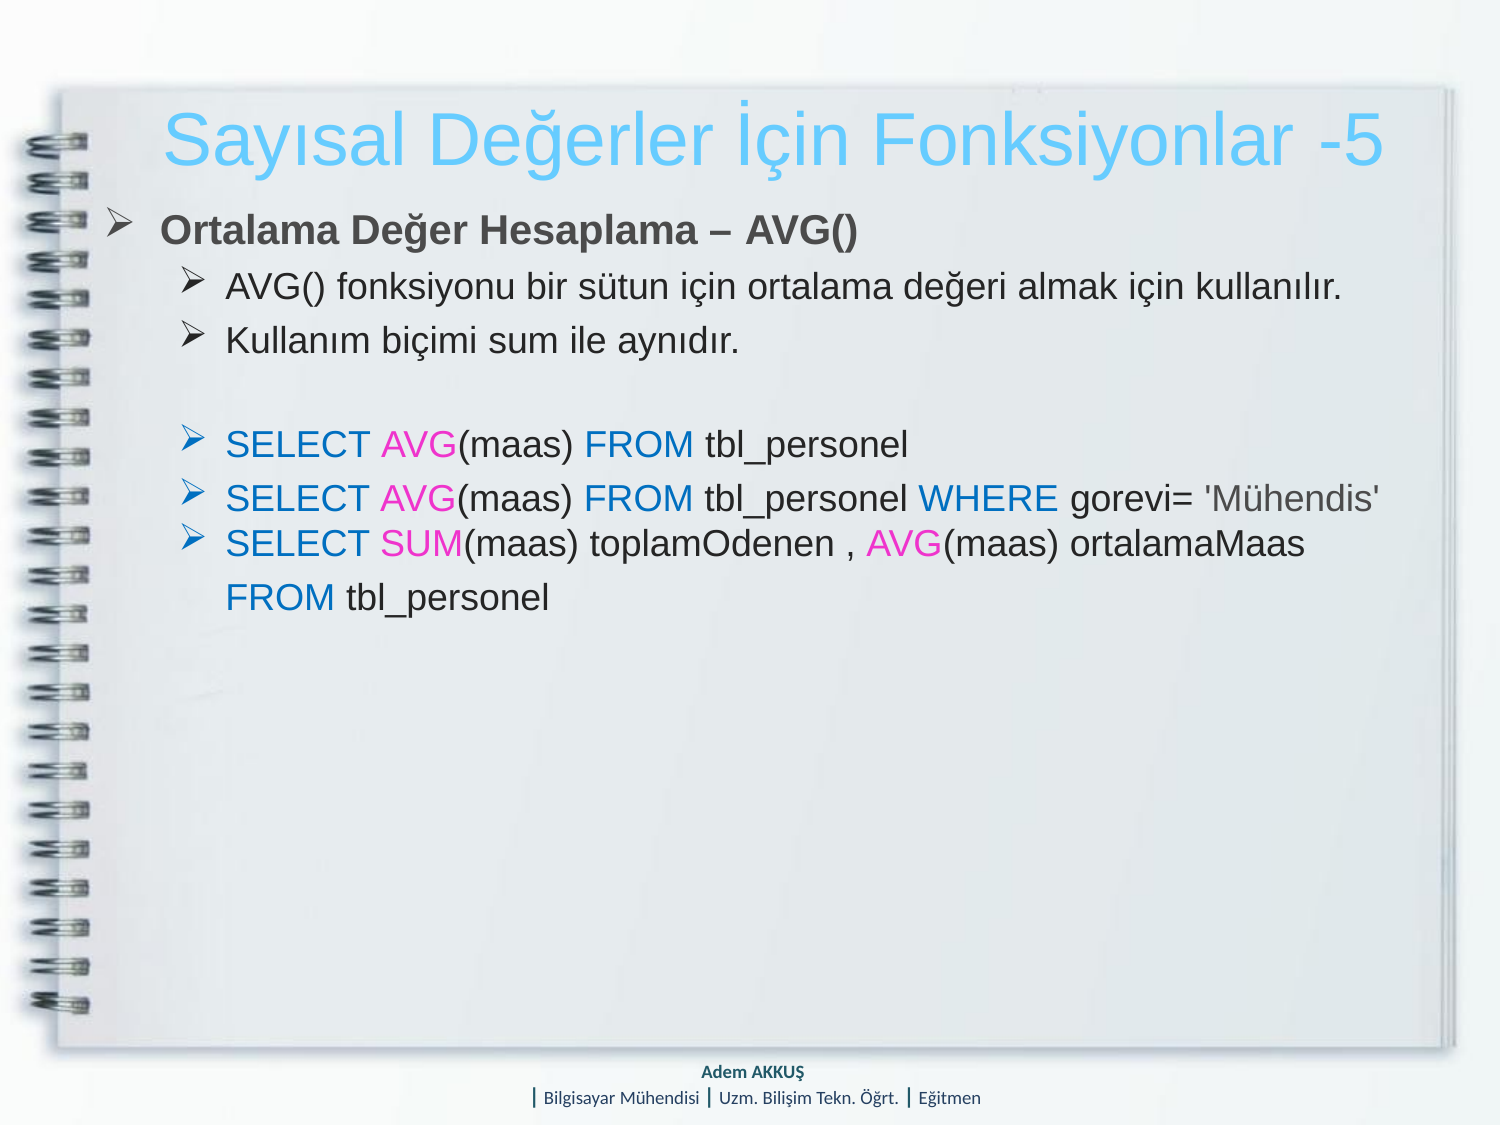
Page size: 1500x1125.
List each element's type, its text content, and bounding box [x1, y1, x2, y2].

footer Adem AKKUŞ | Bilgisayar Mühendisi | Uzm. Bilişim Tekn. Öğrt. | Eğitmen [440, 1052, 1070, 1125]
text_box Ortalama Değer Hesaplama – AVG() AVG() fonksiyonu bir sütun için ortalama değeri almak için kullanılır. Kullanım biçimi sum ile aynıdır. SELECT AVG(maas) FROM tbl_personel SELECT AVG(maas) FROM tbl_personel WHERE gorevi= 'Mühendis' SELECT SUM(maas) toplamOdenen , AVG(maas) ortalamaMaas FROM tbl_personel [101, 190, 1387, 619]
picture [0, 0, 1500, 1125]
title Sayısal Değerler İçin Fonksiyonlar -5 [109, 88, 1391, 279]
